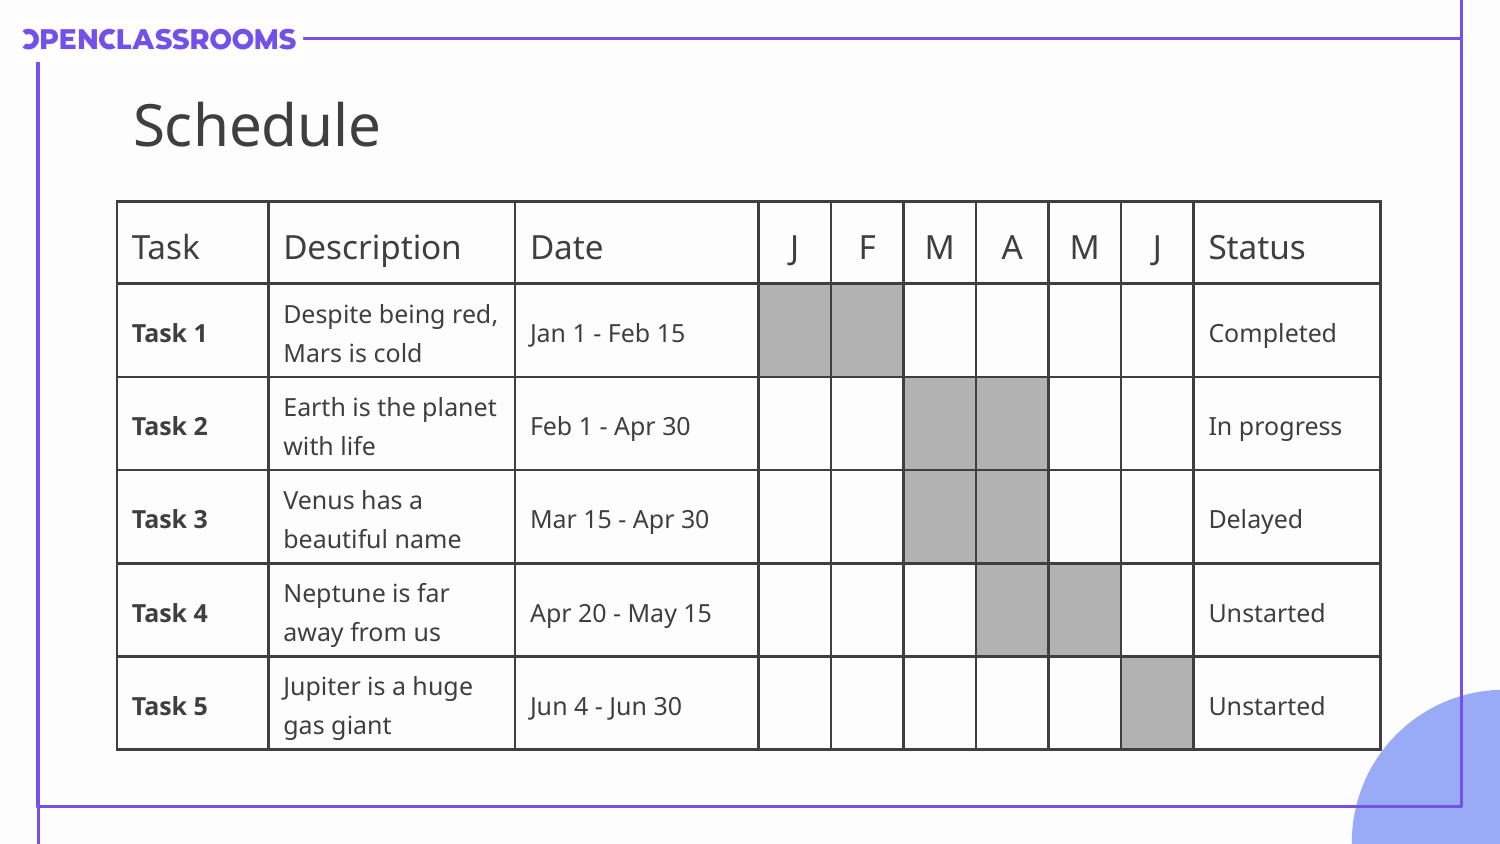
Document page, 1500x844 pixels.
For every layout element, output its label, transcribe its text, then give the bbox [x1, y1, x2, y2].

table_cell Delayed [1195, 471, 1379, 562]
table_cell [832, 565, 902, 655]
table_header M [1050, 203, 1120, 282]
table_cell [1122, 658, 1192, 748]
table_cell Despite being red, Mars is cold [270, 285, 514, 376]
table_header A [977, 203, 1047, 282]
table_cell [832, 378, 902, 469]
table_cell Task 1 [118, 285, 267, 376]
table_cell Unstarted [1195, 658, 1379, 748]
table_header M [905, 203, 975, 282]
table_cell [1050, 378, 1120, 469]
table_cell Task 4 [118, 565, 267, 655]
table_cell [905, 658, 975, 748]
table_cell [977, 285, 1047, 376]
table_header J [760, 203, 830, 282]
table_header Status [1195, 203, 1379, 282]
table_cell [1050, 565, 1120, 655]
table_cell [832, 658, 902, 748]
table_cell [905, 378, 975, 469]
table_cell Mar 15 - Apr 30 [516, 471, 757, 562]
table_cell Venus has a beautiful name [270, 471, 514, 562]
table_cell Neptune is far away from us [270, 565, 514, 655]
table_cell Completed [1195, 285, 1379, 376]
table_cell [1050, 471, 1120, 562]
table_cell [760, 378, 830, 469]
table_cell [977, 378, 1047, 469]
table_cell Jun 4 - Jun 30 [516, 658, 757, 748]
table_cell Feb 1 - Apr 30 [516, 378, 757, 469]
table_header Description [270, 203, 514, 282]
table_cell [905, 285, 975, 376]
table_cell [1122, 285, 1192, 376]
table_cell Apr 20 - May 15 [516, 565, 757, 655]
table_cell [1122, 565, 1192, 655]
table_cell [760, 285, 830, 376]
table_cell [1050, 285, 1120, 376]
picture [16, 18, 304, 62]
table_cell Task 5 [118, 658, 267, 748]
table_header J [1122, 203, 1192, 282]
table_cell Jupiter is a huge gas giant [270, 658, 514, 748]
table_header Task [118, 203, 267, 282]
table_cell [1122, 378, 1192, 469]
table_cell [832, 285, 902, 376]
table_header F [832, 203, 902, 282]
table_cell [977, 471, 1047, 562]
table_cell [760, 471, 830, 562]
table_cell In progress [1195, 378, 1379, 469]
table_cell [977, 565, 1047, 655]
table_cell [760, 565, 830, 655]
table_cell [905, 565, 975, 655]
table_cell [1050, 658, 1120, 748]
table_cell Task 3 [118, 471, 267, 562]
table_cell Task 2 [118, 378, 267, 469]
table_cell [760, 658, 830, 748]
table_cell Earth is the planet with life [270, 378, 514, 469]
table_cell [832, 471, 902, 562]
table_cell Unstarted [1195, 565, 1379, 655]
table_cell Jan 1 - Feb 15 [516, 285, 757, 376]
table_cell [1122, 471, 1192, 562]
title Schedule [118, 72, 1382, 167]
table_header Date [516, 203, 757, 282]
table_cell [905, 471, 975, 562]
table_cell [977, 658, 1047, 748]
